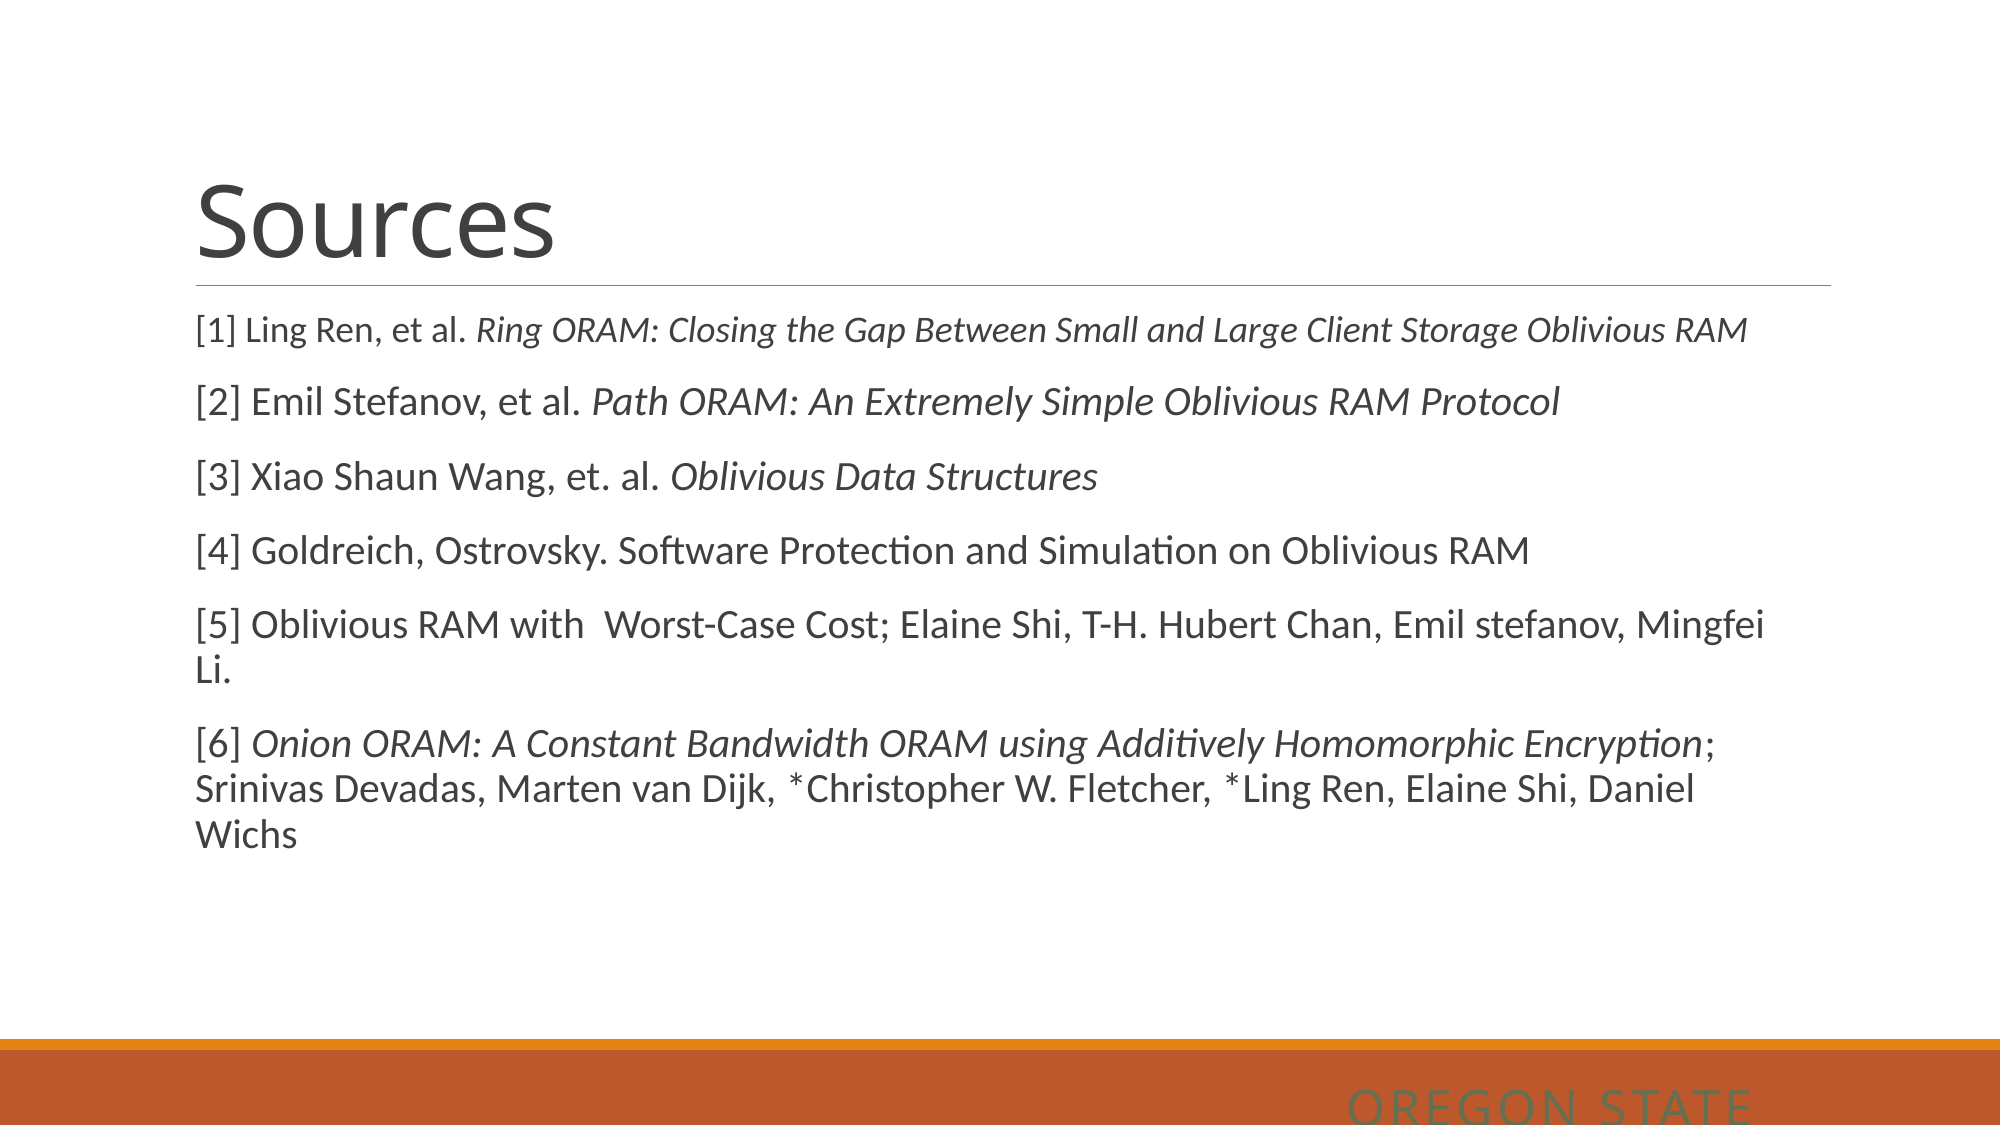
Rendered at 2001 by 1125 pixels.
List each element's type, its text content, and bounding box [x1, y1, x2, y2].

title Sources [180, 47, 1830, 285]
text_box Oregon State University [1331, 1069, 2000, 1125]
